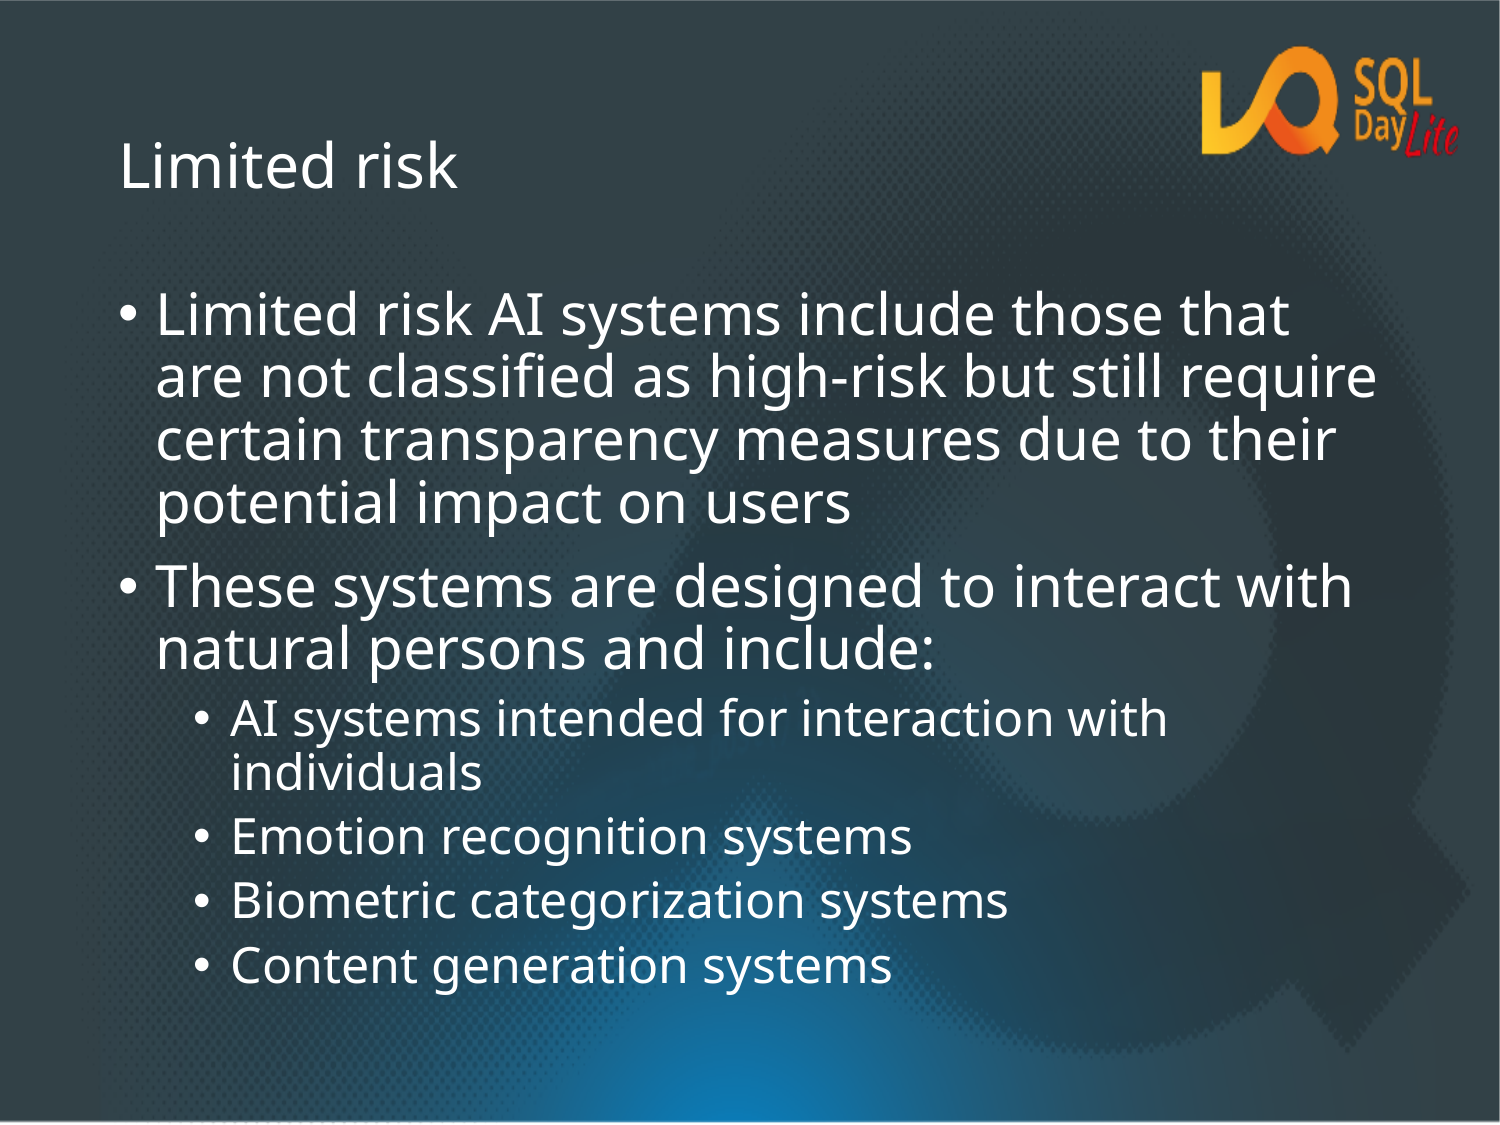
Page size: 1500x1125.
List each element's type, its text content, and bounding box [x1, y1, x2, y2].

list Limited risk AI systems include those that are not classified as high-risk but still require certain transparency measures due to their potential impact on users These systems are designed to interact with natural persons and include: AI systems intended for interaction with individuals Emotion recognition systems Biometric categorization systems Content generation systems [103, 277, 1397, 1057]
title Limited risk [103, 59, 1225, 277]
picture [0, 0, 1500, 1125]
